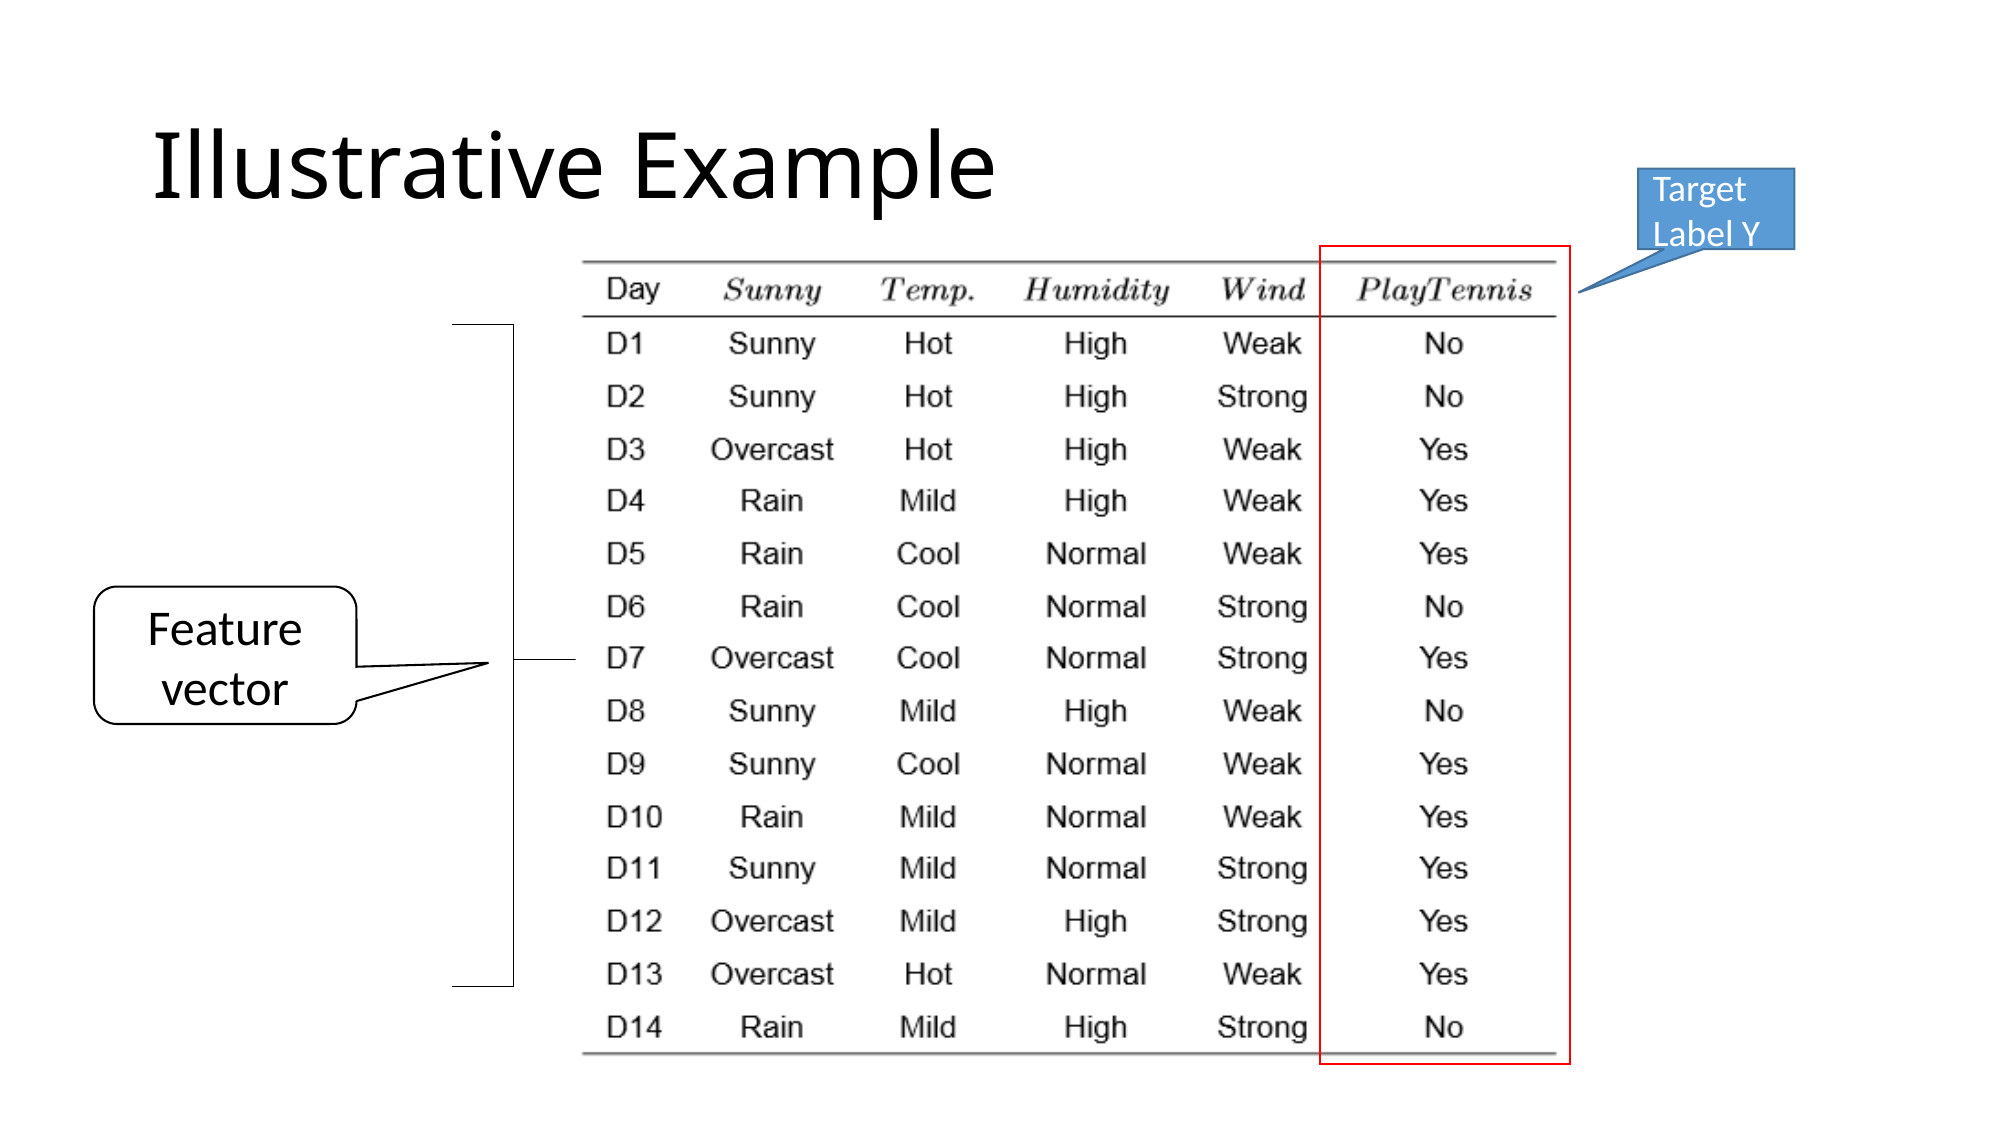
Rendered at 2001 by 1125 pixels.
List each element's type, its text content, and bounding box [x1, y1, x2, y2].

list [575, 246, 1571, 1065]
text_box [452, 324, 575, 987]
text_box Feature vector [92, 585, 452, 726]
text_box Target Label Y [1577, 167, 1796, 294]
title Illustrative Example [137, 59, 1863, 278]
